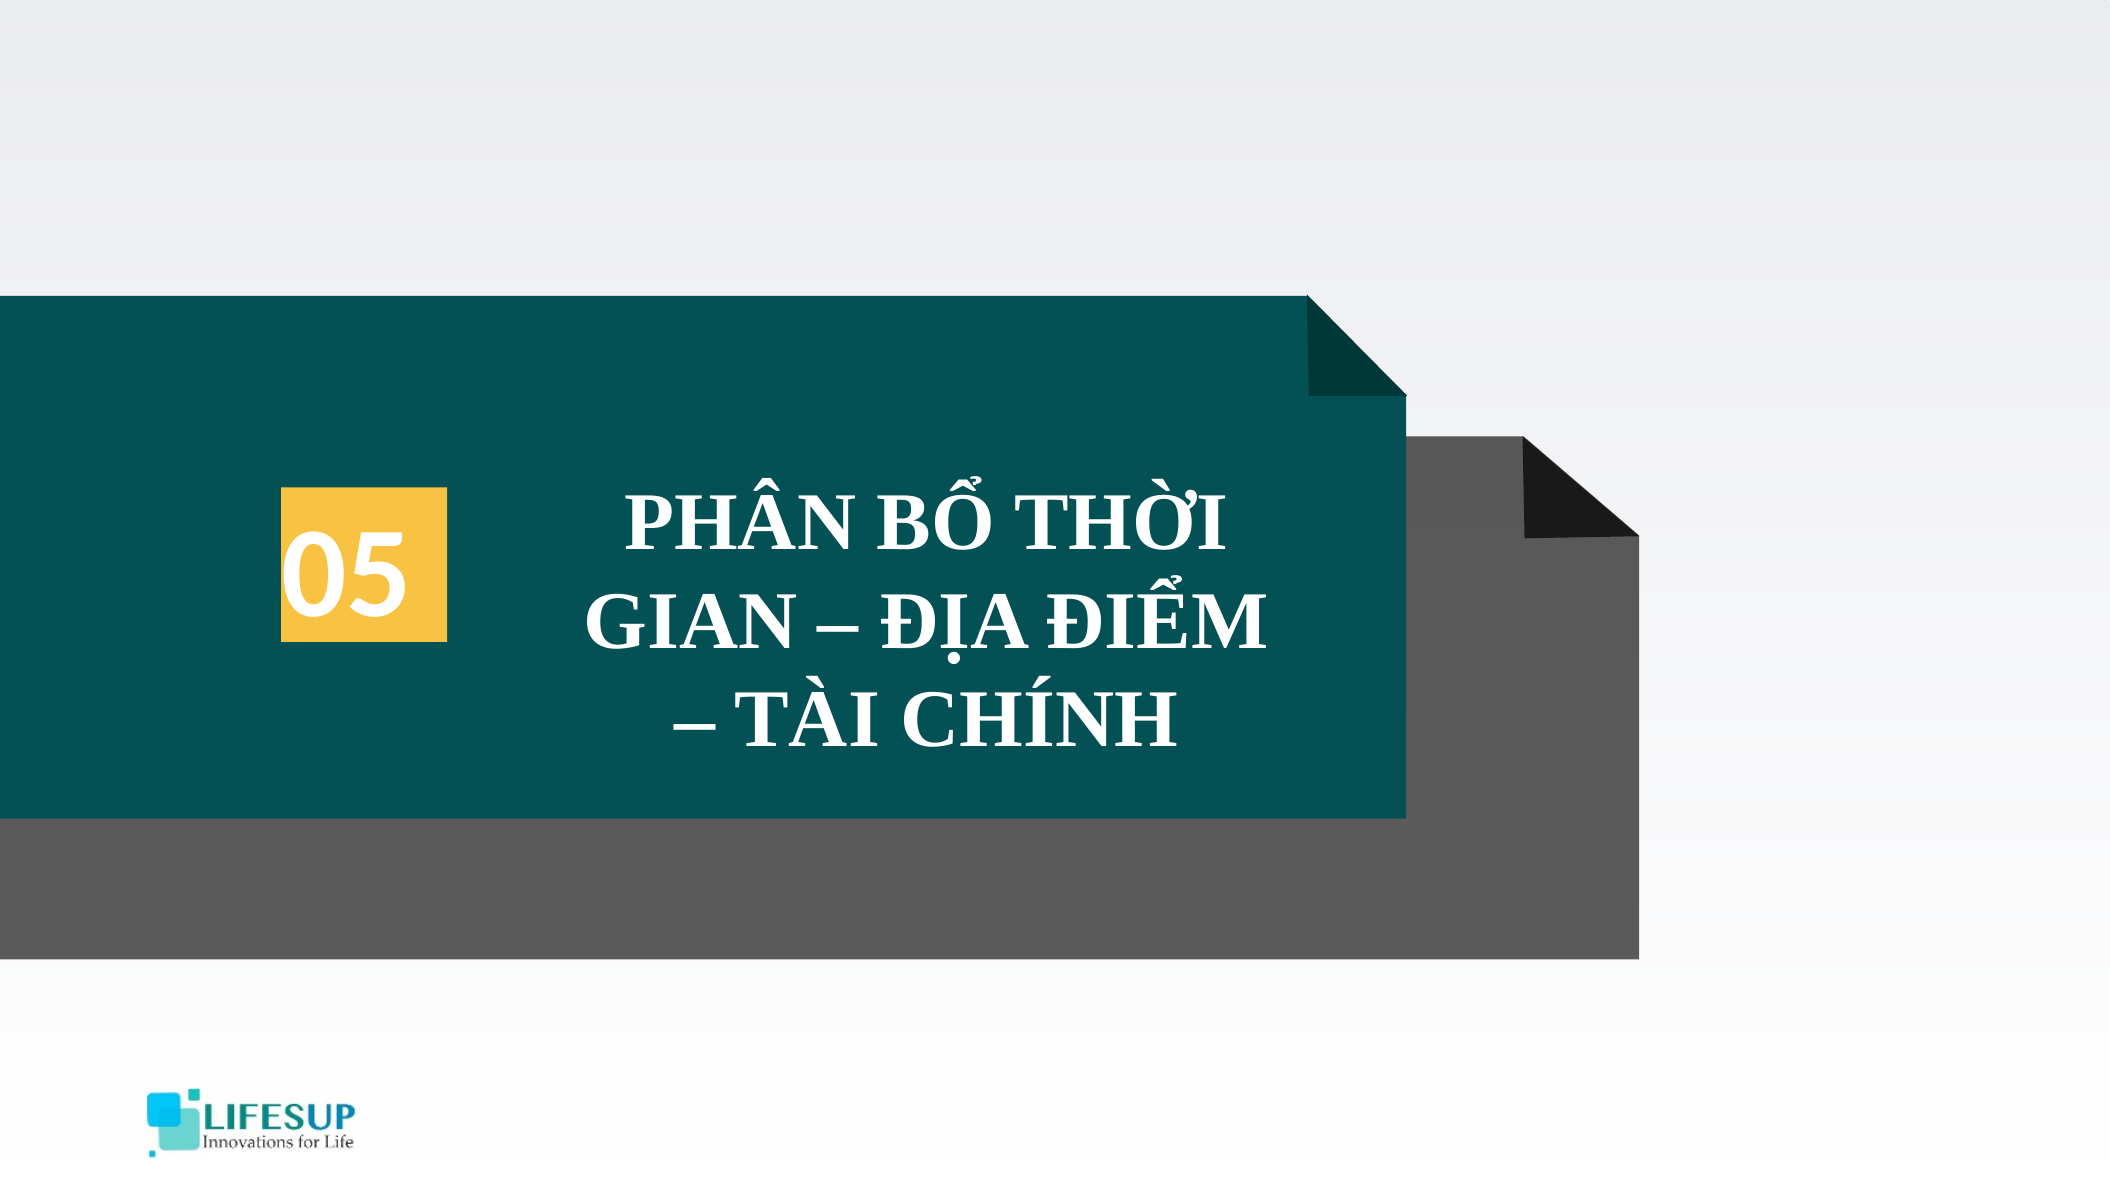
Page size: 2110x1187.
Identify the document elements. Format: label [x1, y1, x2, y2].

picture [145, 1088, 358, 1161]
text_box [0, 294, 1640, 960]
